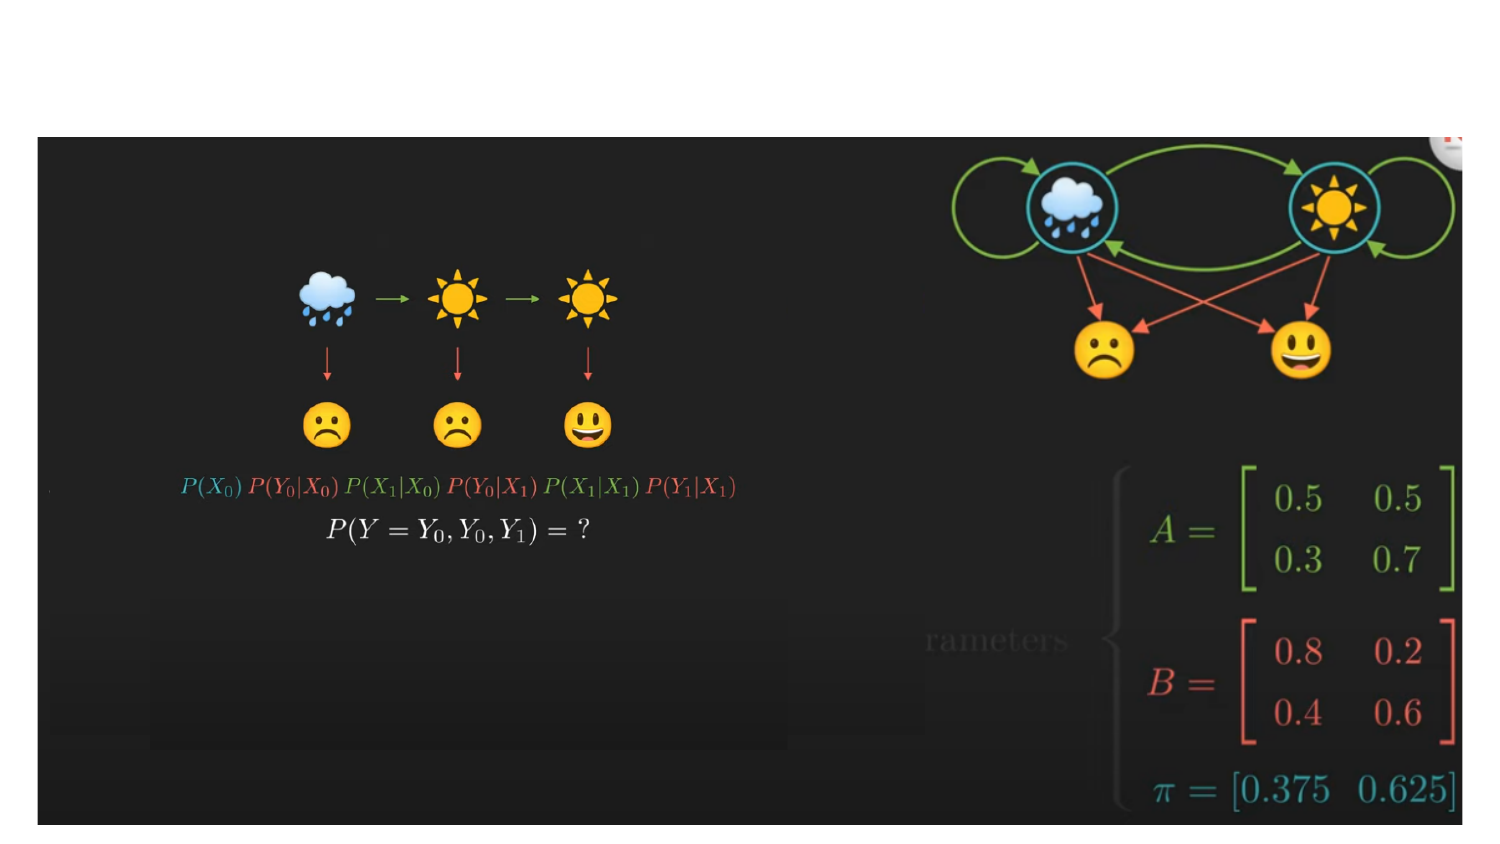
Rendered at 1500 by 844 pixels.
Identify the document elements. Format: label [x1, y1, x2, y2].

picture [37, 137, 1463, 826]
